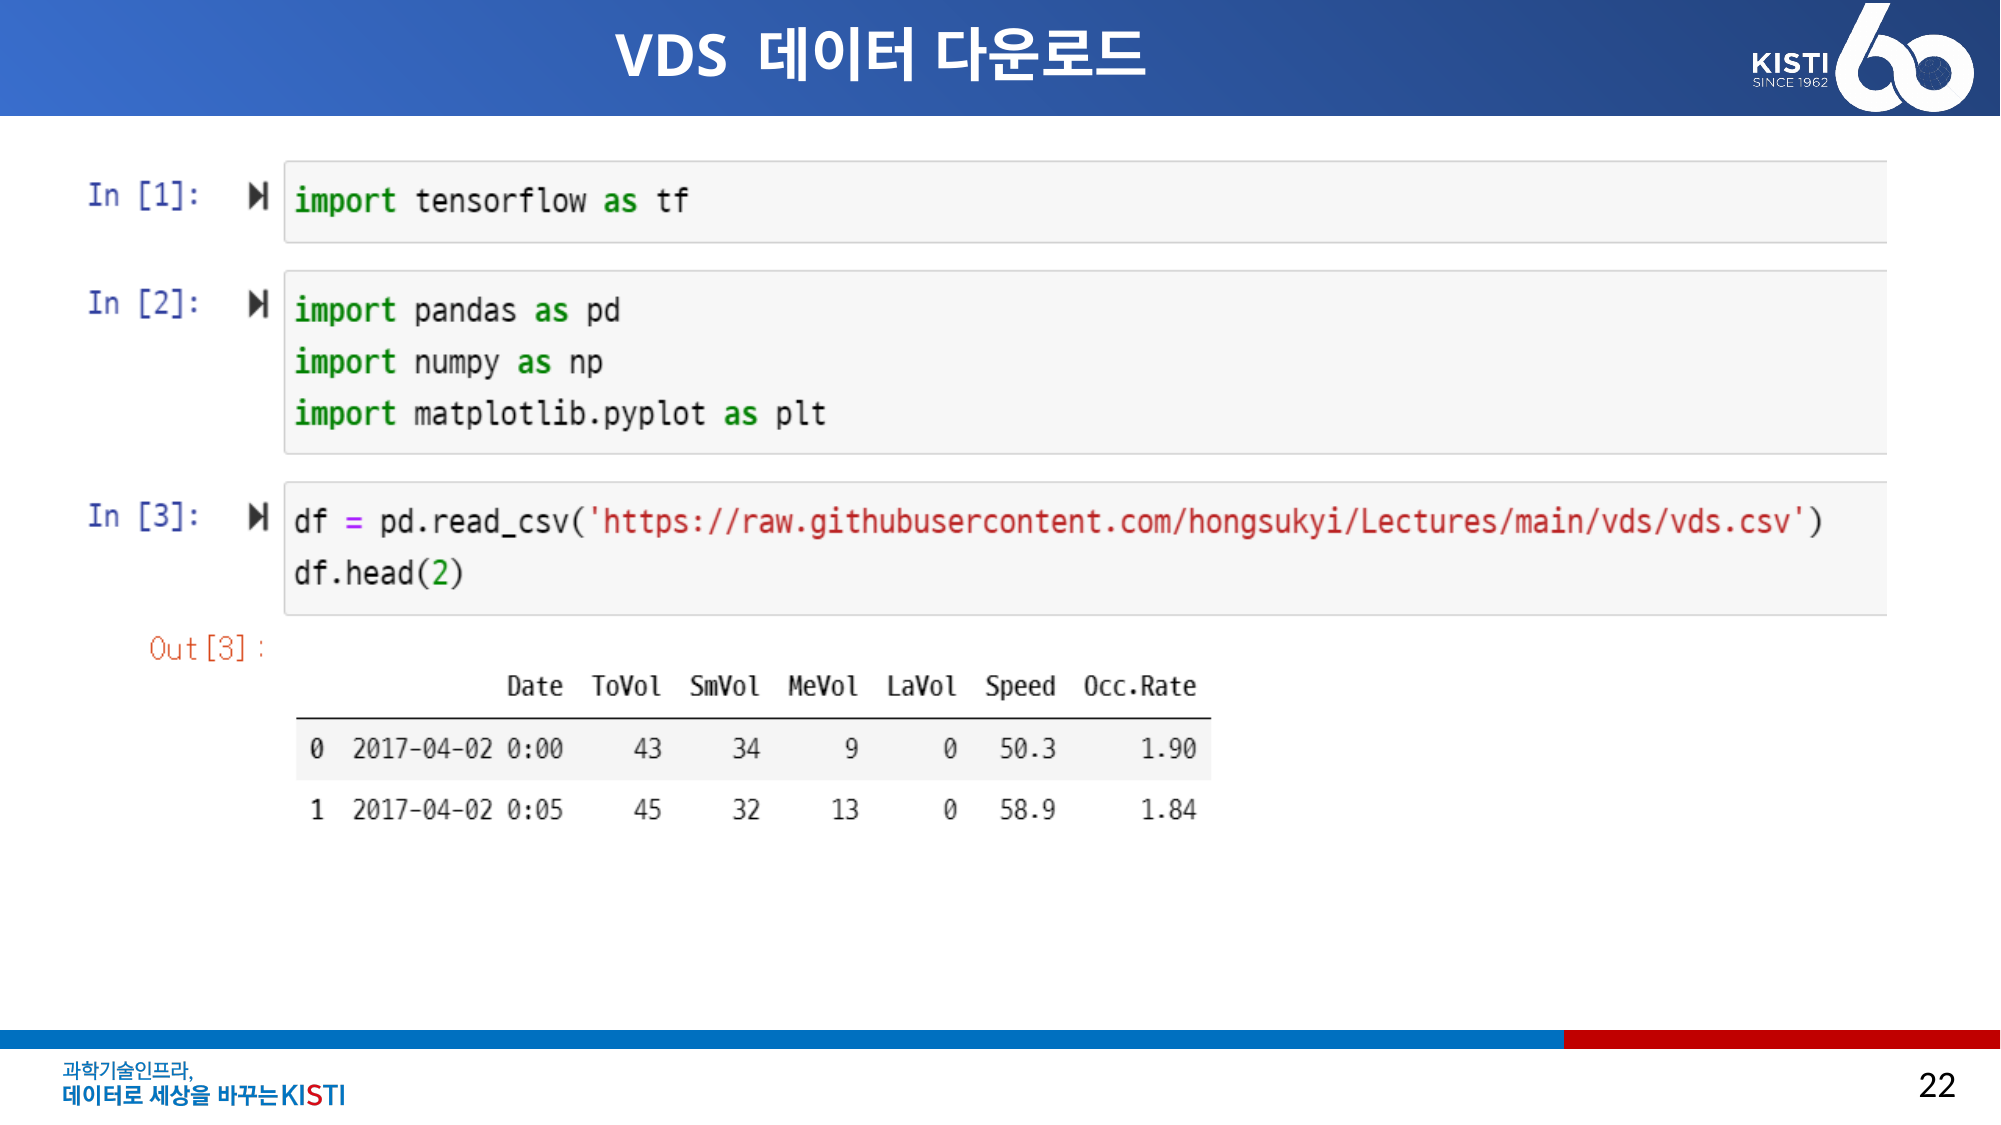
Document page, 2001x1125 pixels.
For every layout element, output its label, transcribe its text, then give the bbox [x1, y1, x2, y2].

picture [1753, 3, 1974, 112]
picture [87, 142, 1887, 854]
picture [63, 1061, 344, 1106]
title VDS 데이터 다운로드 [53, 1, 1728, 114]
slide_number 22 [1594, 1053, 1971, 1113]
